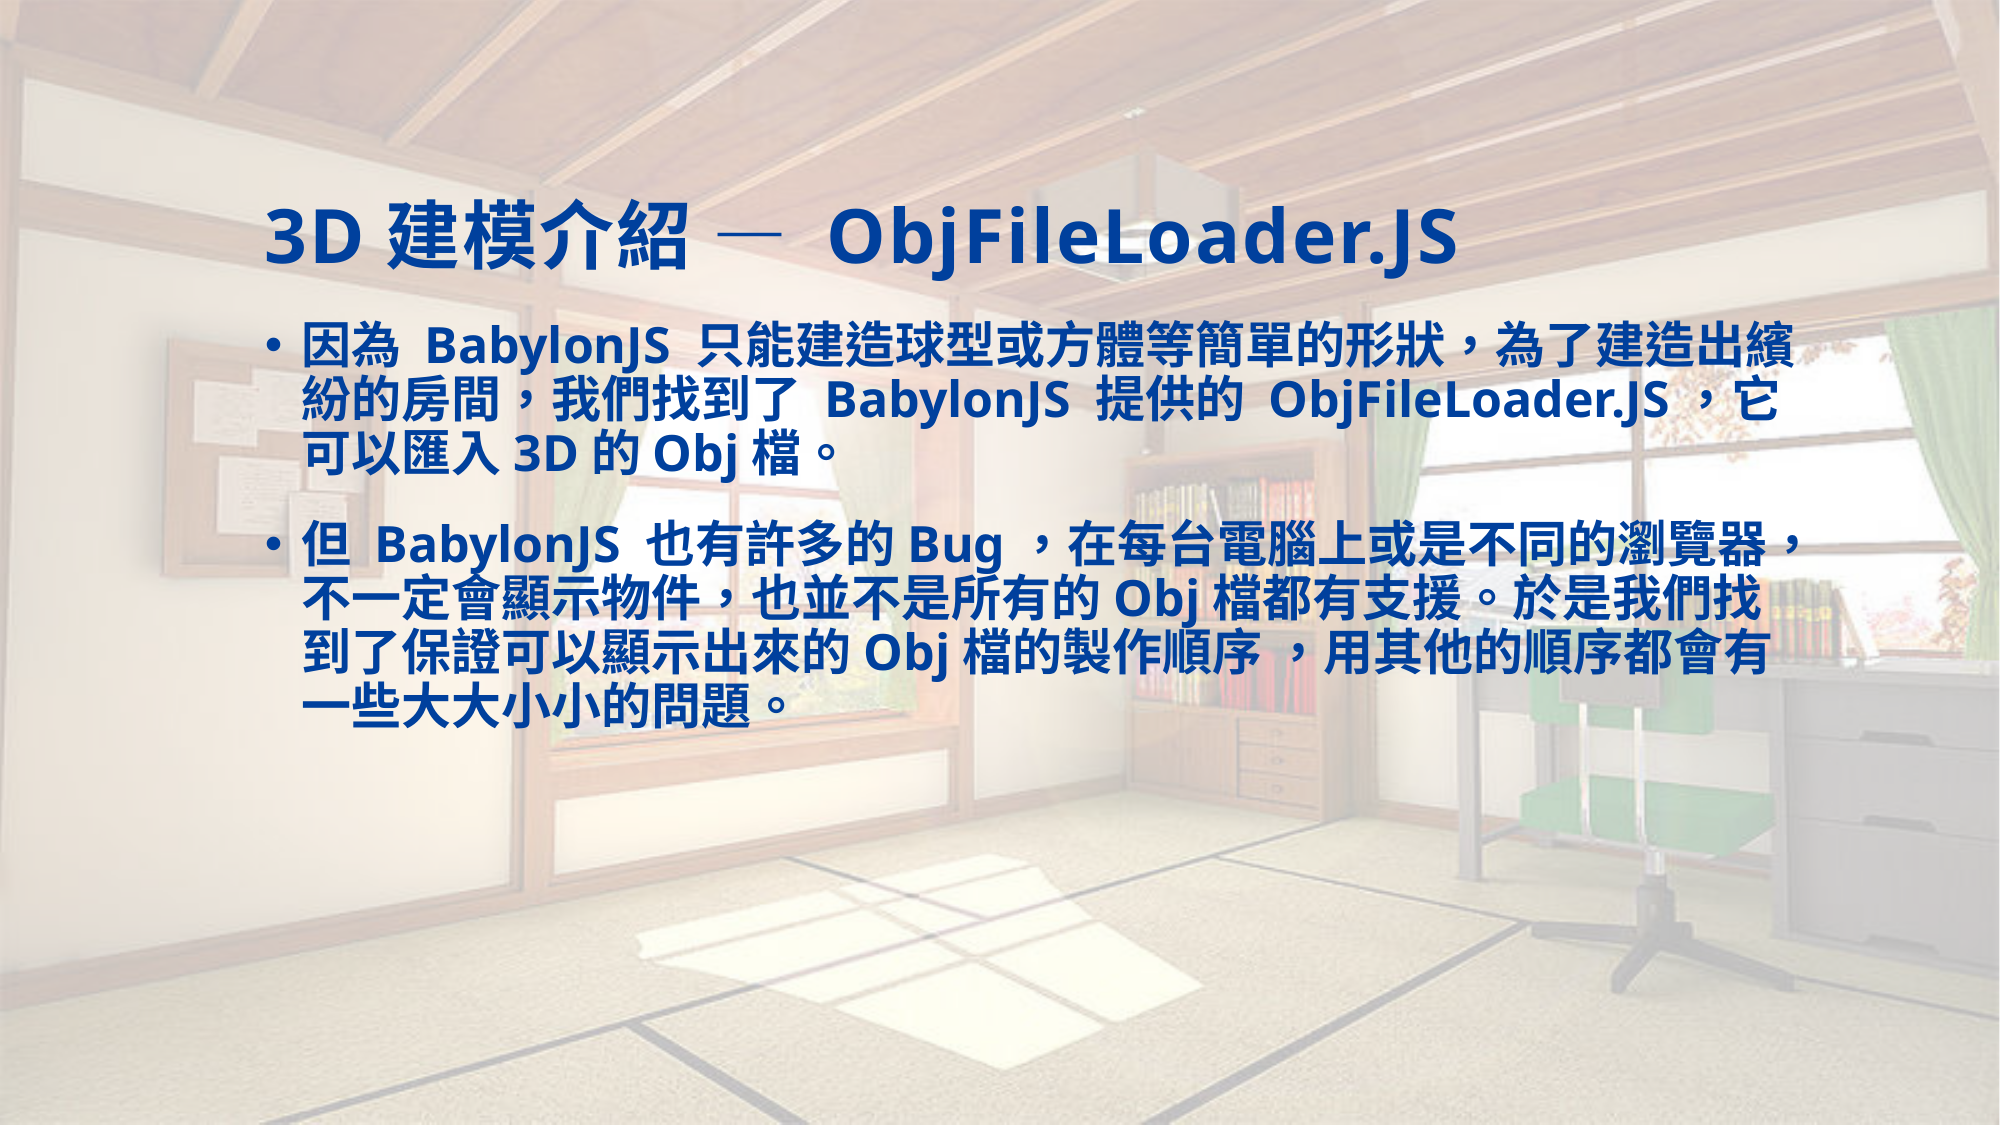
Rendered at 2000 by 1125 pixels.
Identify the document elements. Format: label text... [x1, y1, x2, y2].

list 因為 BabylonJS 只能建造球型或方體等簡單的形狀，為了建造出繽紛的房間，我們找到了 BabylonJS 提供的 ObjFileLoader.JS，它可以匯入3D的Obj檔。 但 BabylonJS 也有許多的Bug，在每台電腦上或是不同的瀏覽器，不一定會顯示物件，也並不是所有的Obj檔都有支援。於是我們找到了保證可以顯示出來的Obj檔的製作順序 ，用其他的順序都會有一些大大小小的問題。 [249, 312, 1815, 988]
title 3D建模介紹 — ObjFileLoader.JS [249, 62, 1750, 288]
